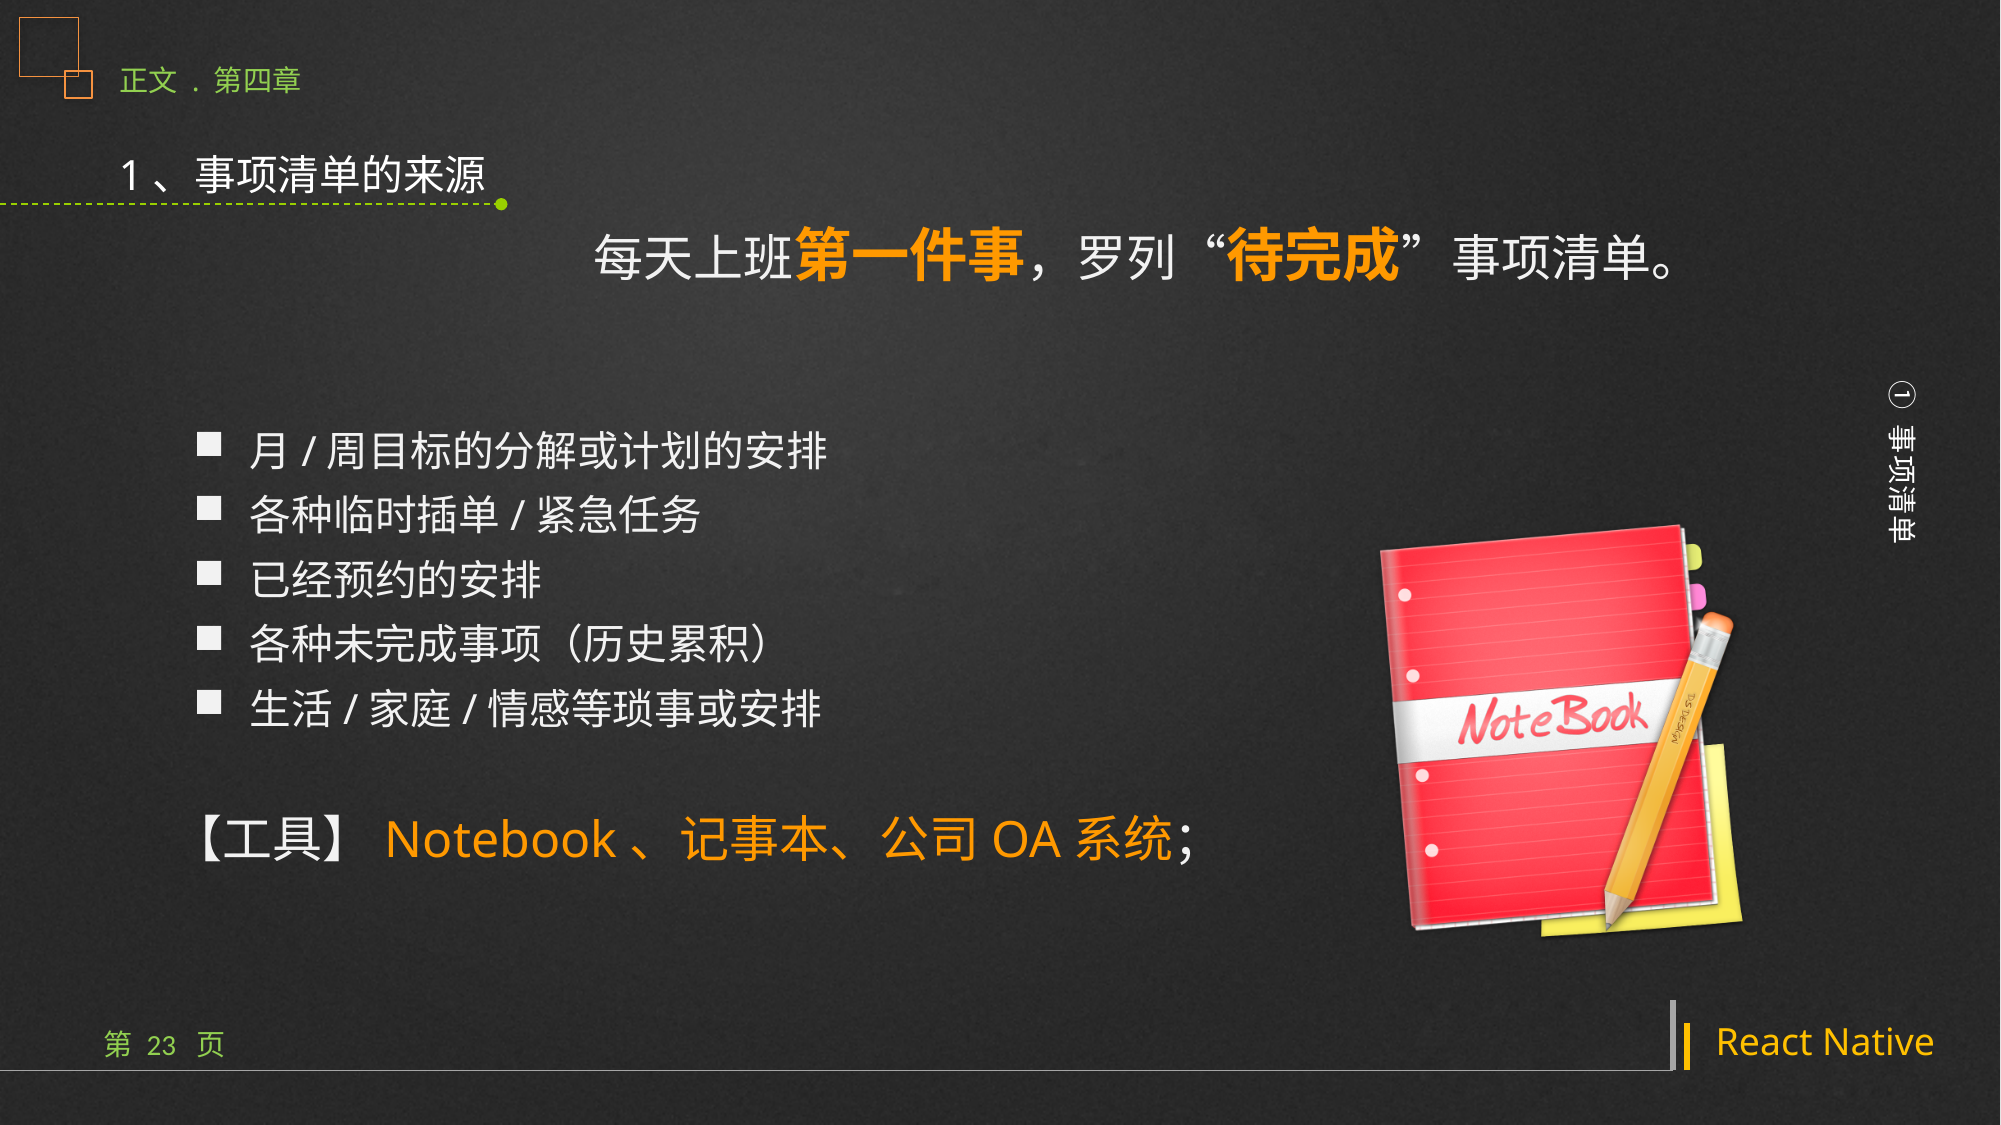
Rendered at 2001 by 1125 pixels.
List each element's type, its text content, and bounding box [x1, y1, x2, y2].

picture [0, 0, 2001, 1125]
text_box 1、事项清单的来源 [73, 116, 502, 204]
text_box 月/周目标的分解或计划的安排 各种临时插单/紧急任务 已经预约的安排 各种未完成事项（历史累积） 生活/家庭/情感等琐事或安排 [178, 416, 1359, 741]
text_box 【工具】Notebook、记事本、公司OA系统； [158, 782, 1358, 876]
text_box 每天上班第一件事，罗列“待完成”事项清单。 [578, 210, 1716, 296]
text_box ① 事项清单 [1870, 361, 1937, 564]
